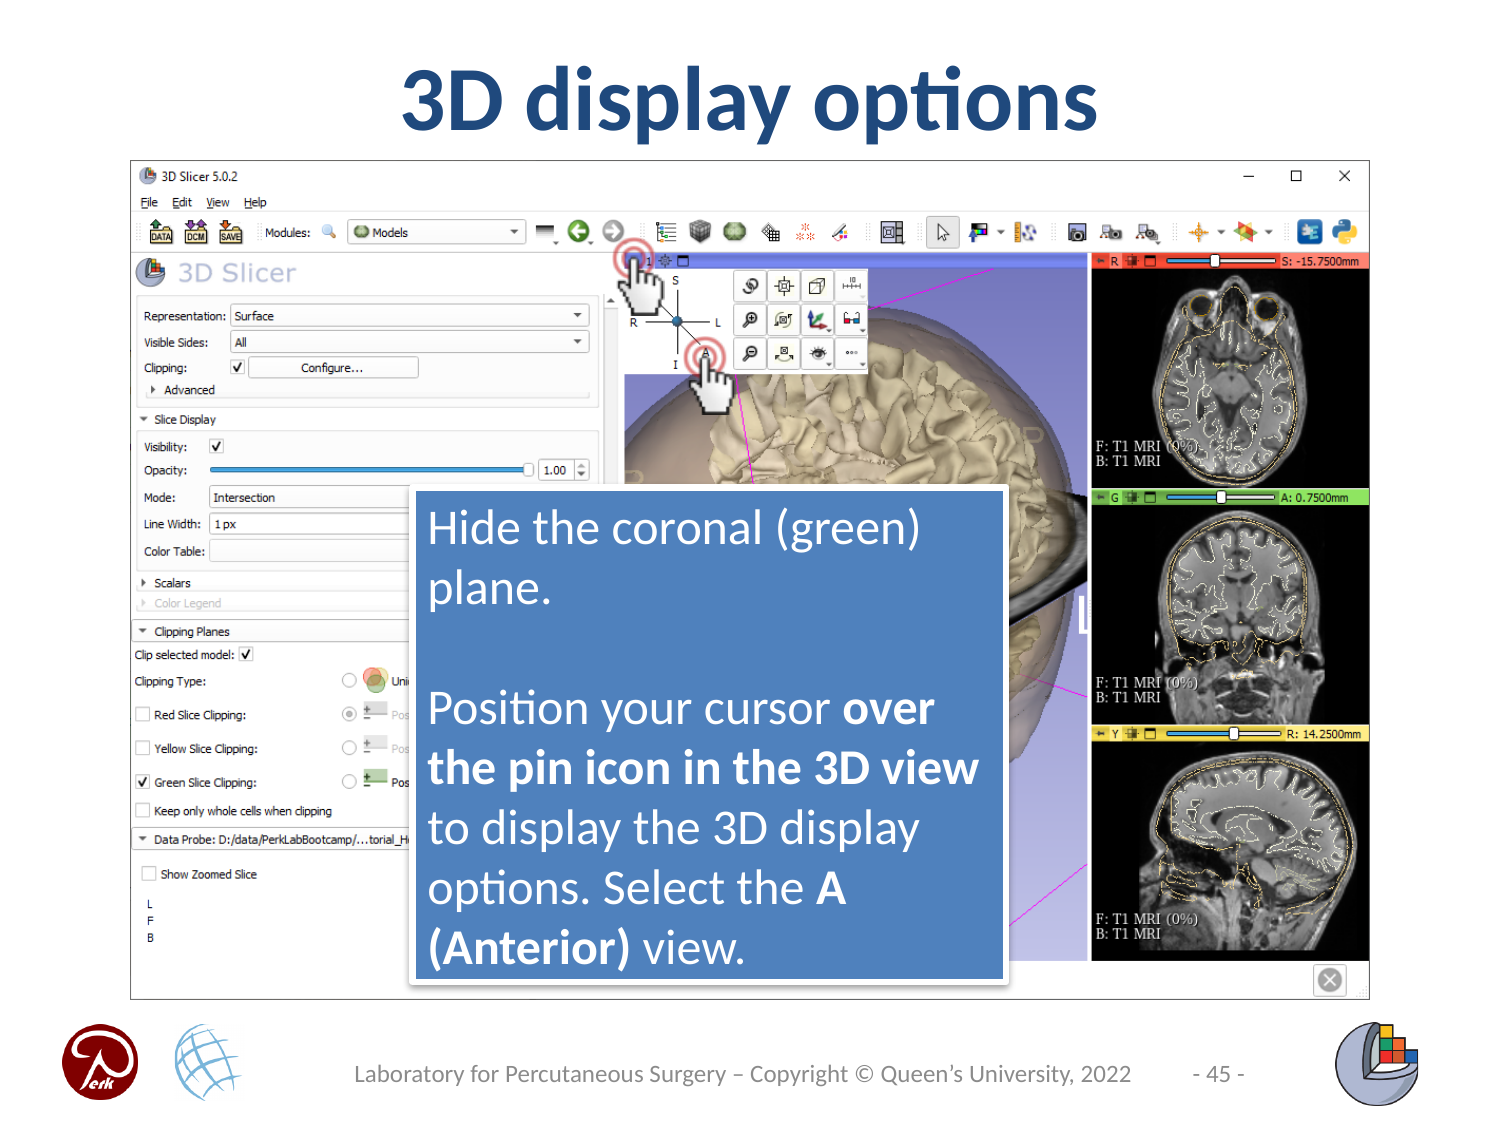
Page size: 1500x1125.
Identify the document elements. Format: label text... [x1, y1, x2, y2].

footer Laboratory for Percutaneous Surgery – Copyright © Queen’s University, 2022 [312, 1042, 1175, 1103]
picture [129, 160, 1370, 1001]
slide_number - 45 - [1175, 1042, 1263, 1103]
picture [1335, 1022, 1419, 1106]
title 3D display options [74, 0, 1426, 188]
picture [62, 1024, 138, 1100]
picture [174, 1024, 245, 1101]
